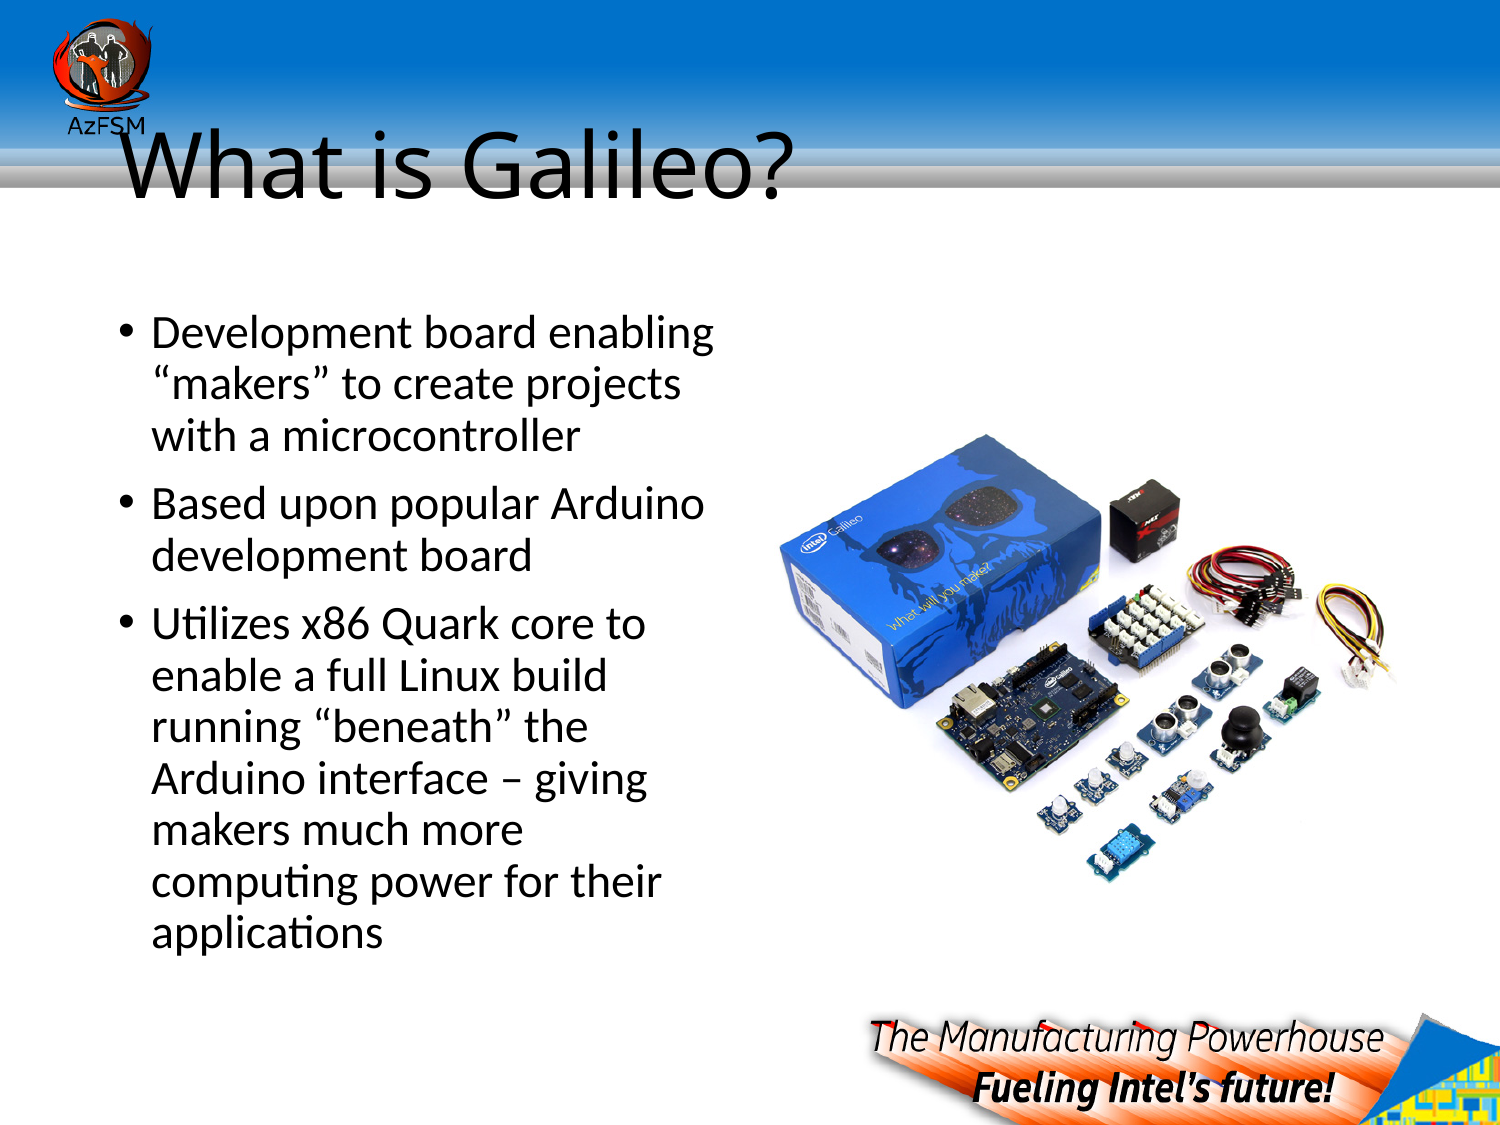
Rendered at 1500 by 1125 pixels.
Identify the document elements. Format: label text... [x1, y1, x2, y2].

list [759, 417, 1397, 896]
picture [0, 0, 1500, 1125]
title What is Galileo? [103, 59, 1397, 278]
list Development board enabling “makers” to create projects with a microcontroller Based upon popular Arduino development board Utilizes x86 Quark core to enable a full Linux build running “beneath” the Arduino interface – giving makers much more computing power for their applications [103, 299, 741, 1014]
